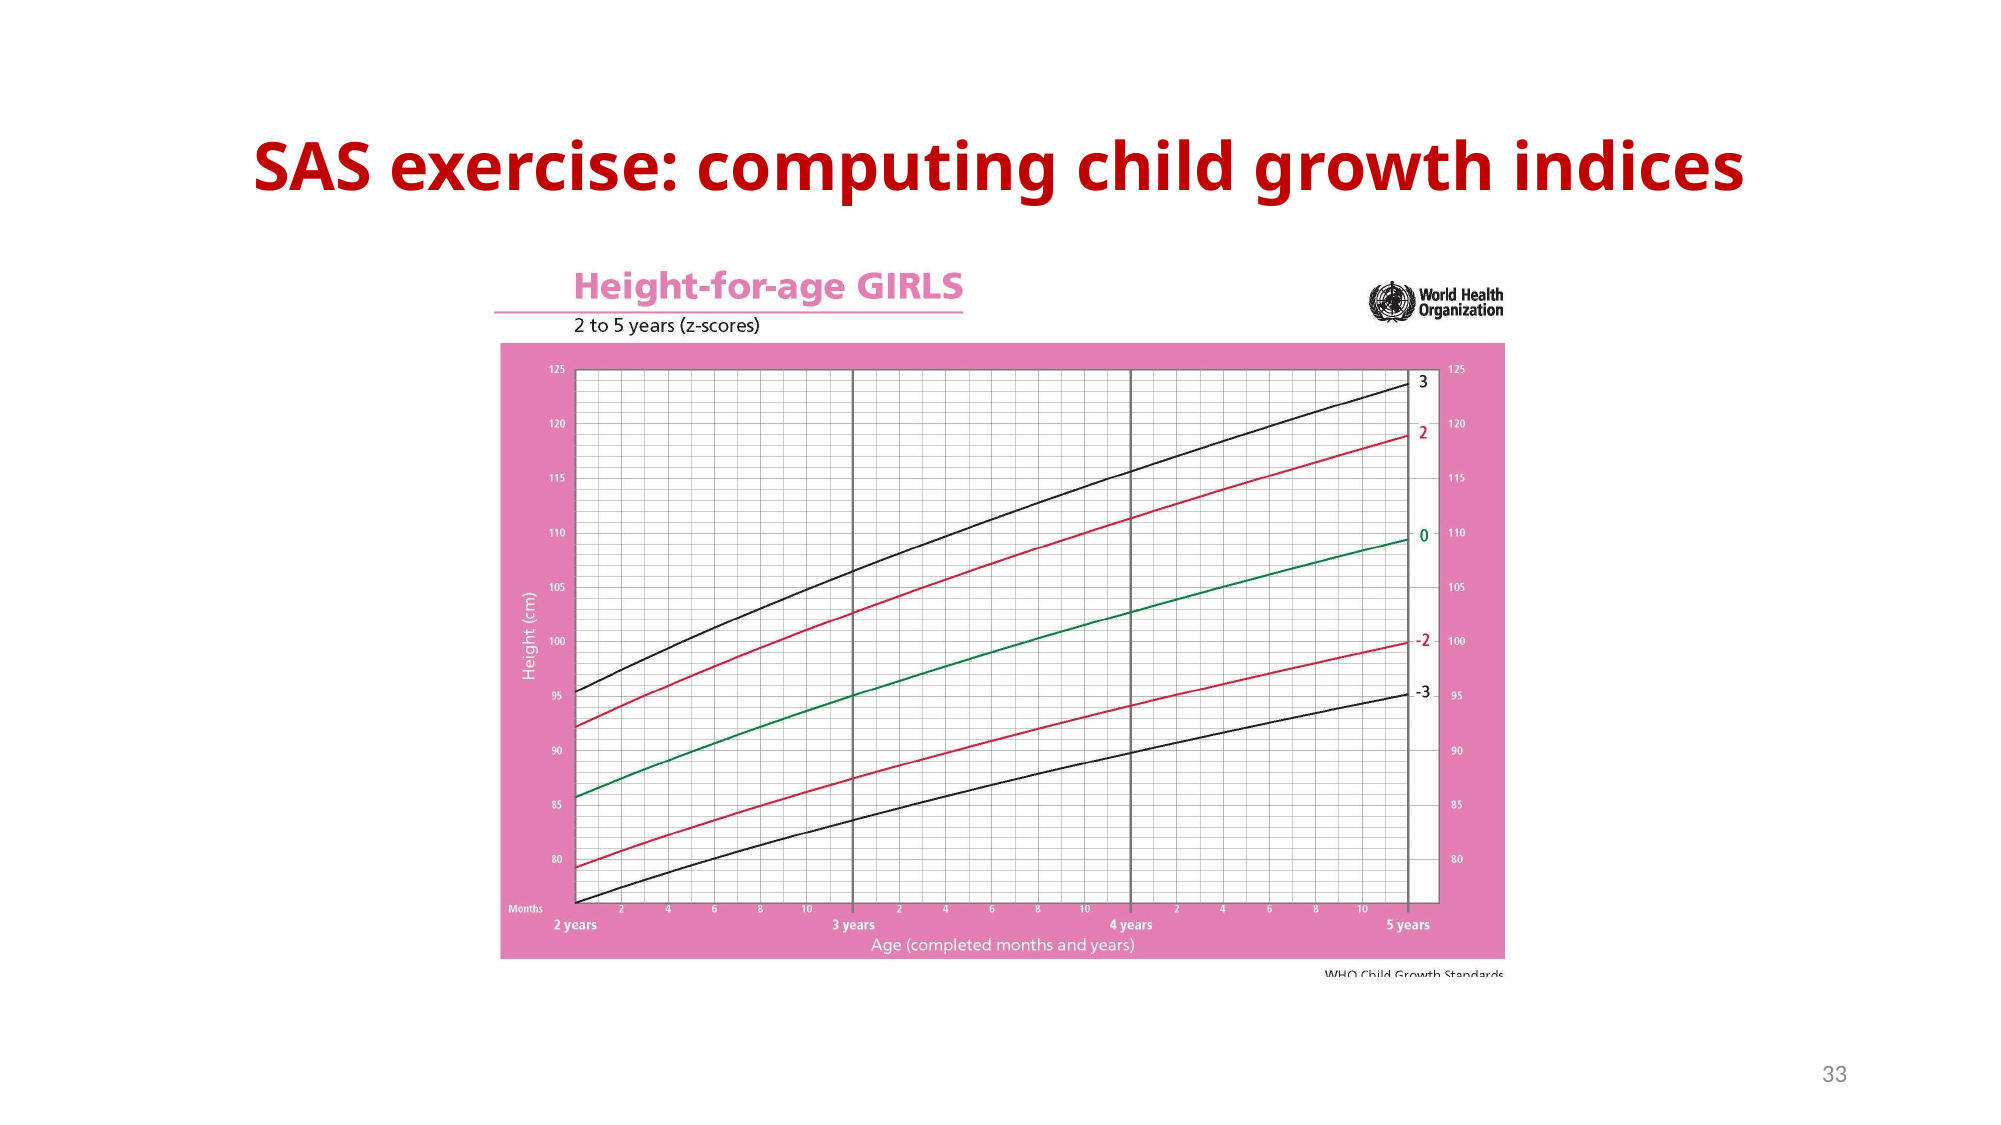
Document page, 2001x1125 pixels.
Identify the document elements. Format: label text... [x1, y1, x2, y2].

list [494, 262, 1506, 977]
slide_number 33 [1412, 1042, 1863, 1103]
title SAS exercise: computing child growth indices [137, 59, 1863, 278]
